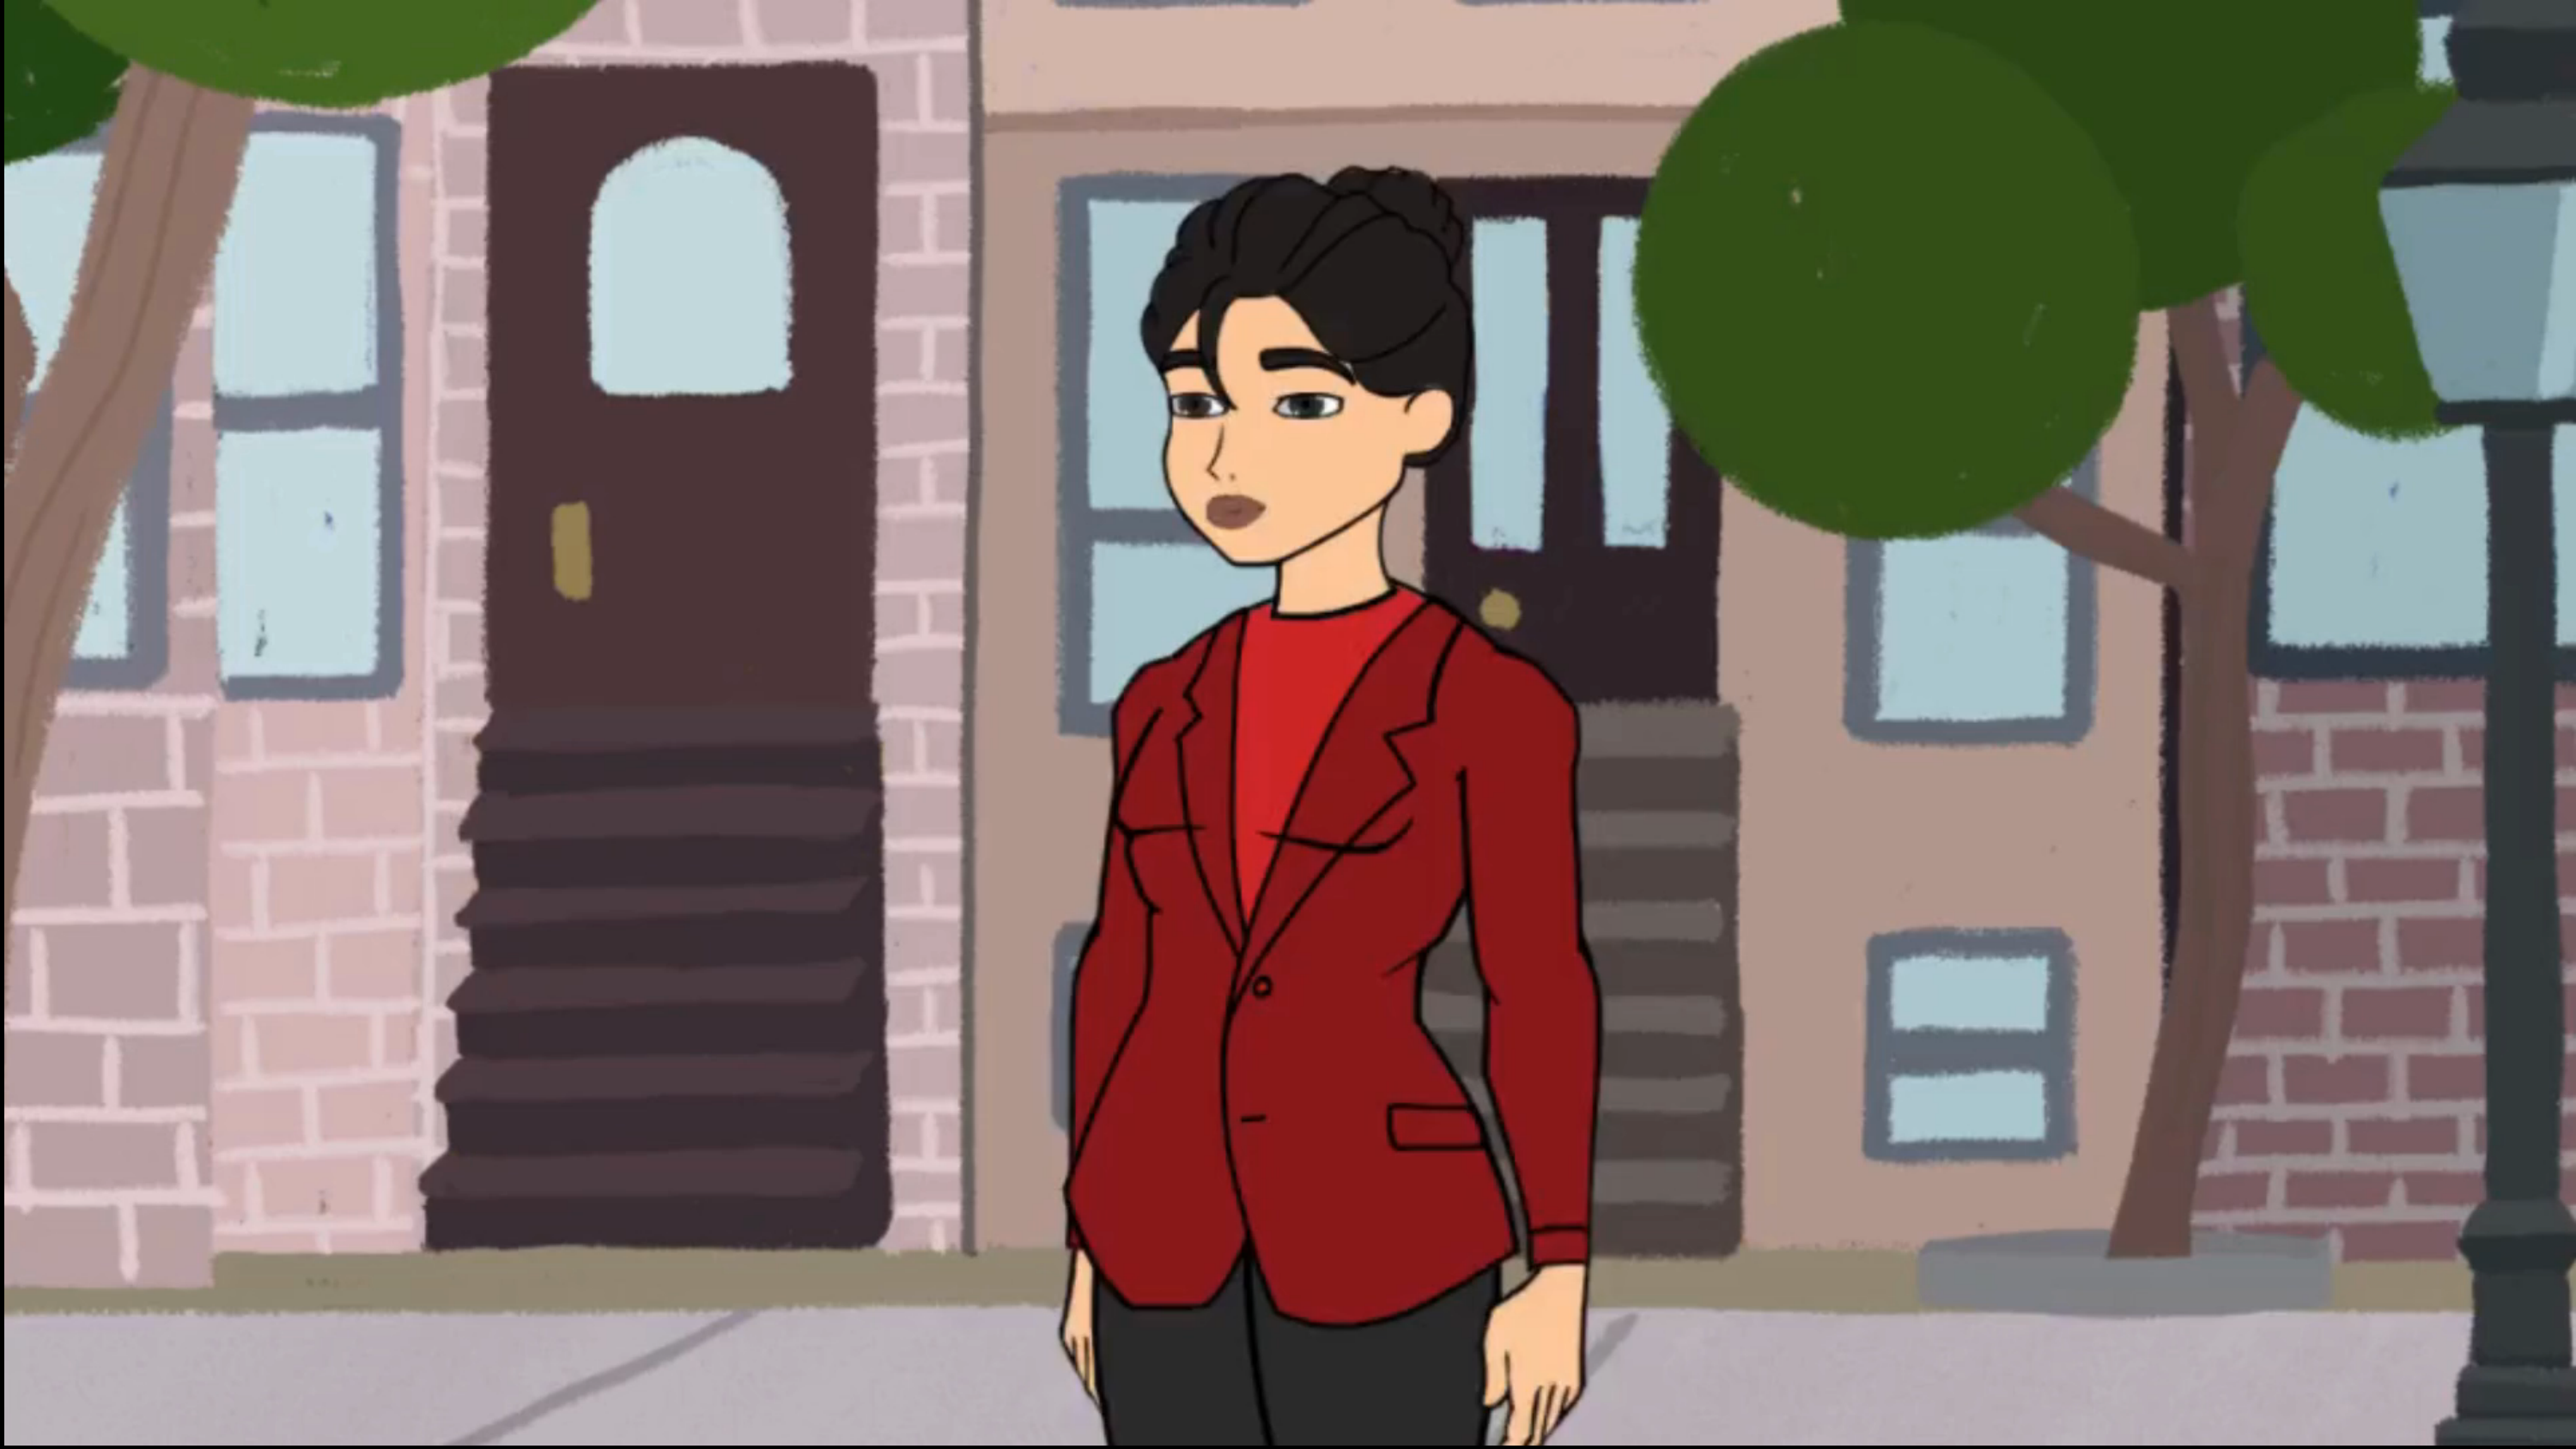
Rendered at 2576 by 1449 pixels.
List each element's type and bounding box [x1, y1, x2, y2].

text_box [3, 0, 2576, 1446]
